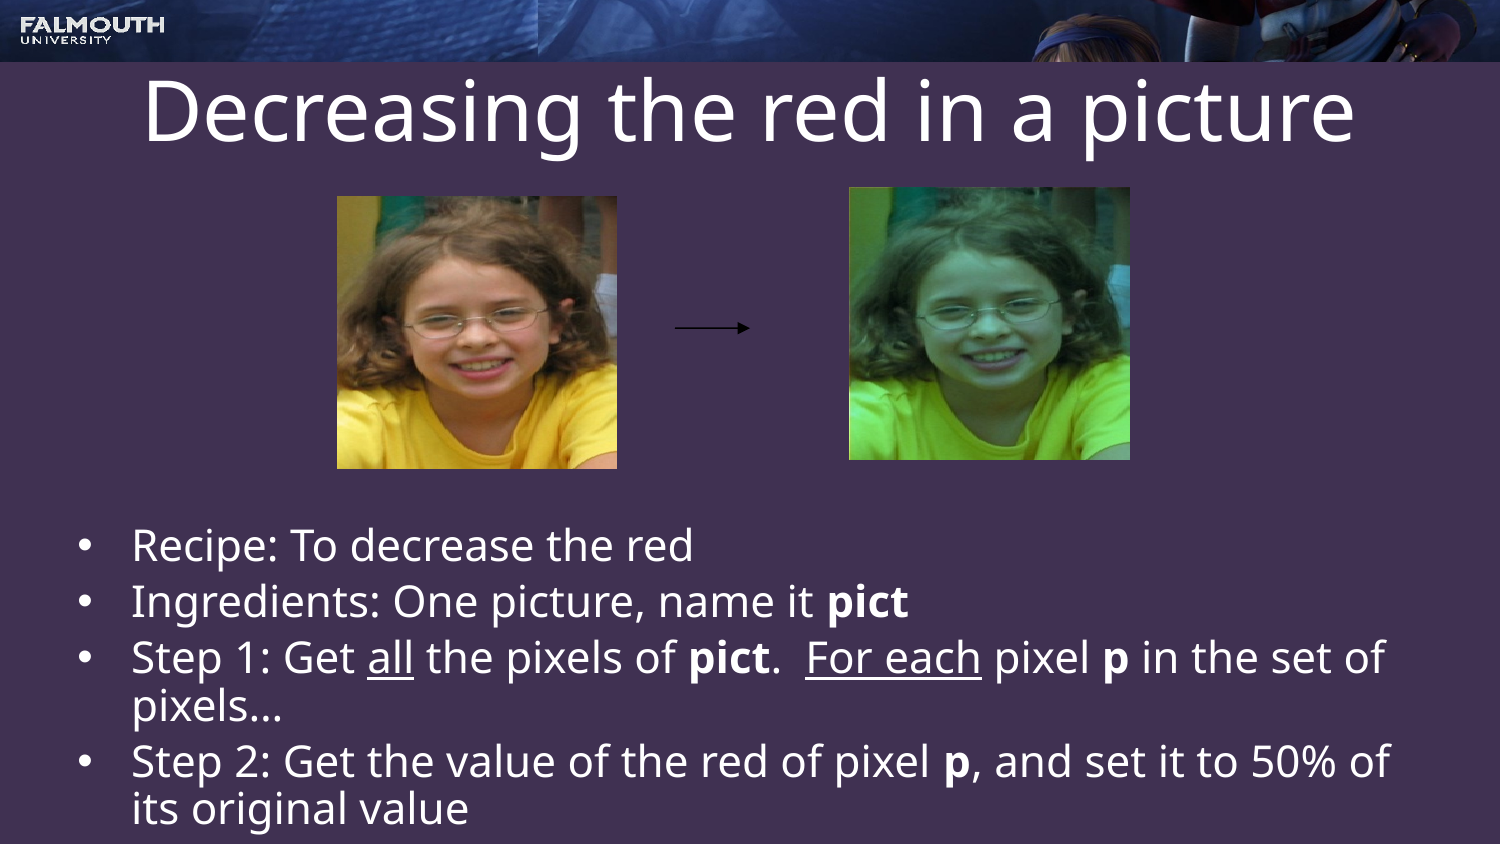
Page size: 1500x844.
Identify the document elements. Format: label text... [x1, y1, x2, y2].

picture [849, 187, 1130, 460]
list Recipe: To decrease the red Ingredients: One picture, name it pict Step 1: Get all the pixels of pict. For each pixel p in the set of pixels… Step 2: Get the value of the red of pixel p, and set it to 50% of its original value [62, 515, 1413, 844]
text_box [674, 321, 751, 335]
title Decreasing the red in a picture [75, 37, 1425, 179]
picture [0, 0, 1500, 62]
picture [337, 196, 617, 469]
